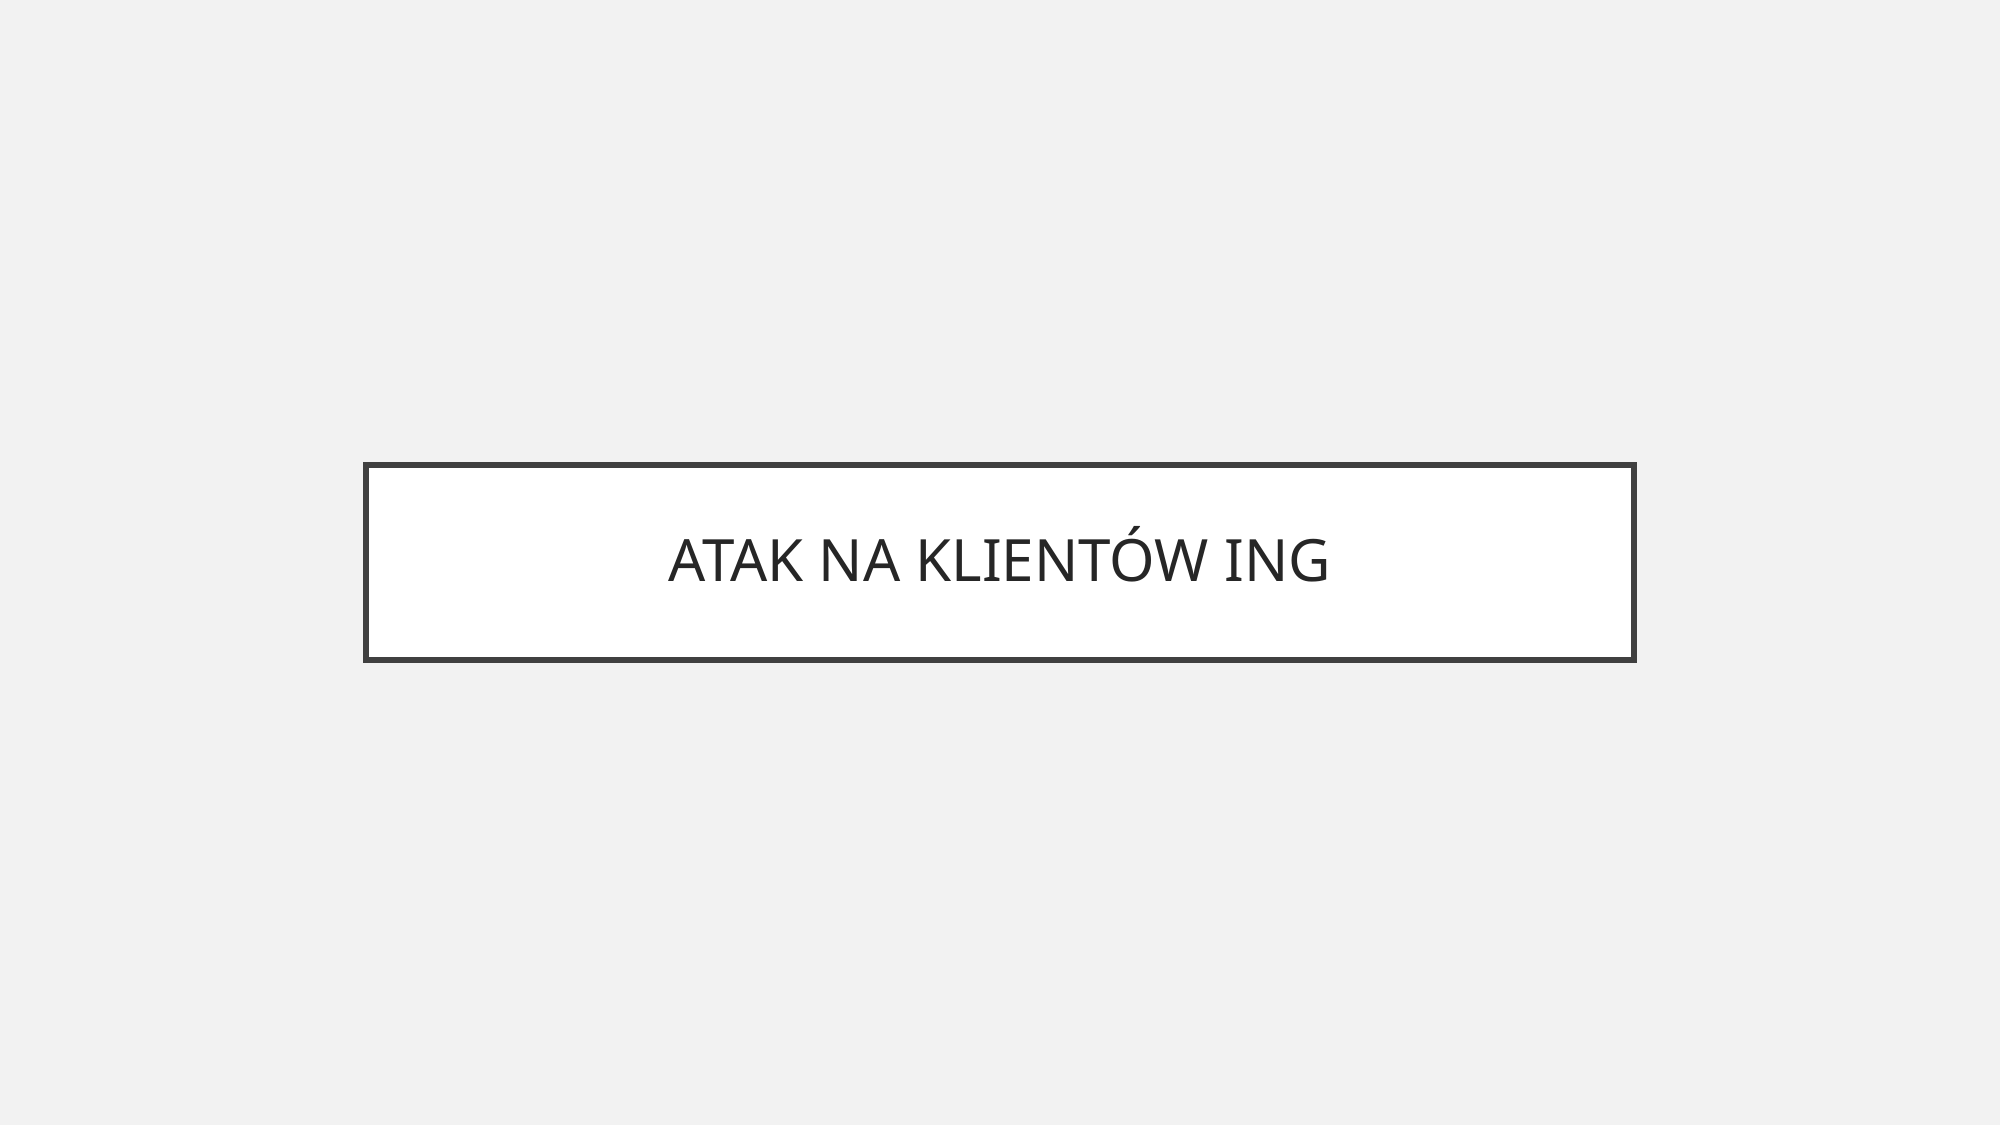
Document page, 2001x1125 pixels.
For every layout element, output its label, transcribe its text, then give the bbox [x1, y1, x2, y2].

title ATAK NA KLIENTÓW ING [363, 462, 1637, 663]
